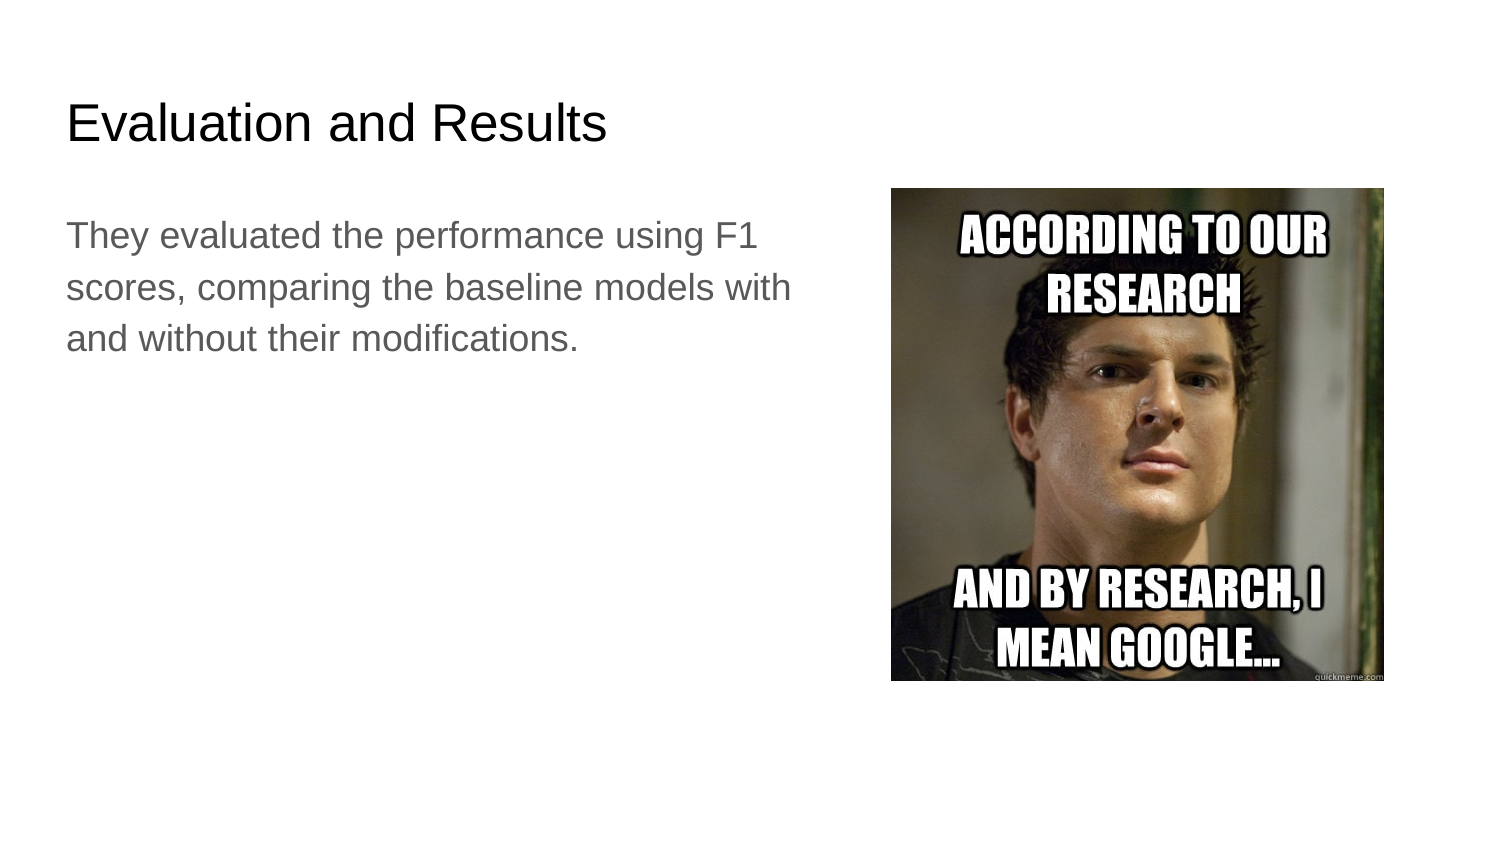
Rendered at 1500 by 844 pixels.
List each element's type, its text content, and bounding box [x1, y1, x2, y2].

picture [890, 188, 1384, 682]
title Evaluation and Results [51, 72, 1449, 167]
list They evaluated the performance using F1 scores, comparing the baseline models with and without their modifications. [51, 189, 869, 750]
